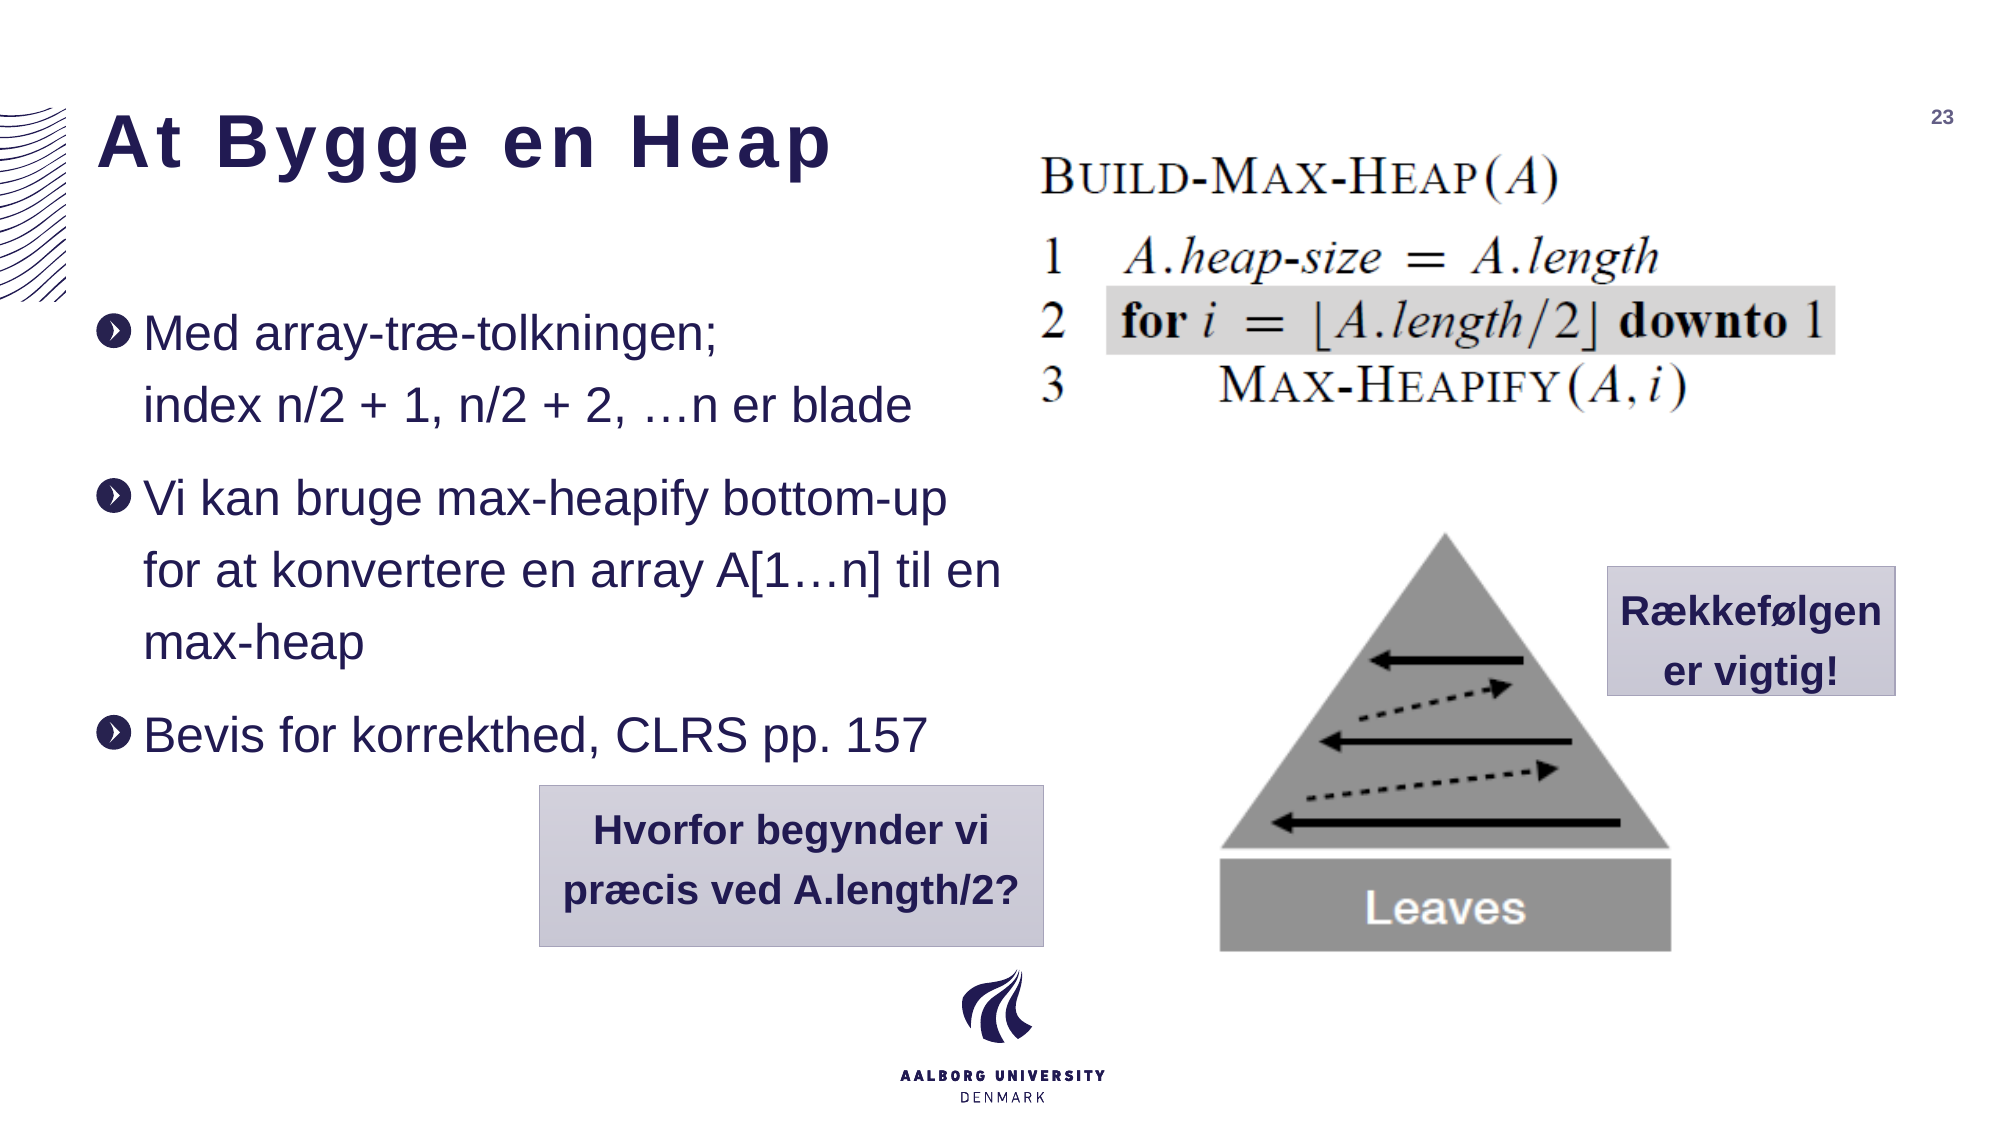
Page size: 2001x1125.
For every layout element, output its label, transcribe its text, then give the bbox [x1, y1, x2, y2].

slide_number 23 [1860, 97, 1954, 135]
title At Bygge en Heap [96, 60, 935, 281]
text_box Rækkefølgen er vigtig! [1697, 566, 1896, 696]
text_box Hvorfor begynder vi præcis ved A.length/2? [539, 785, 1044, 947]
list Med array-træ-tolkningen; index n/2 + 1, n/2 + 2, …n er blade Vi kan bruge max-heapify bottom-up for at konvertere en array A[1…n] til en max-heap Bevis for korrekthed, CLRS pp. 157 [96, 281, 1012, 947]
picture [1210, 524, 1697, 971]
picture [1011, 134, 1867, 446]
